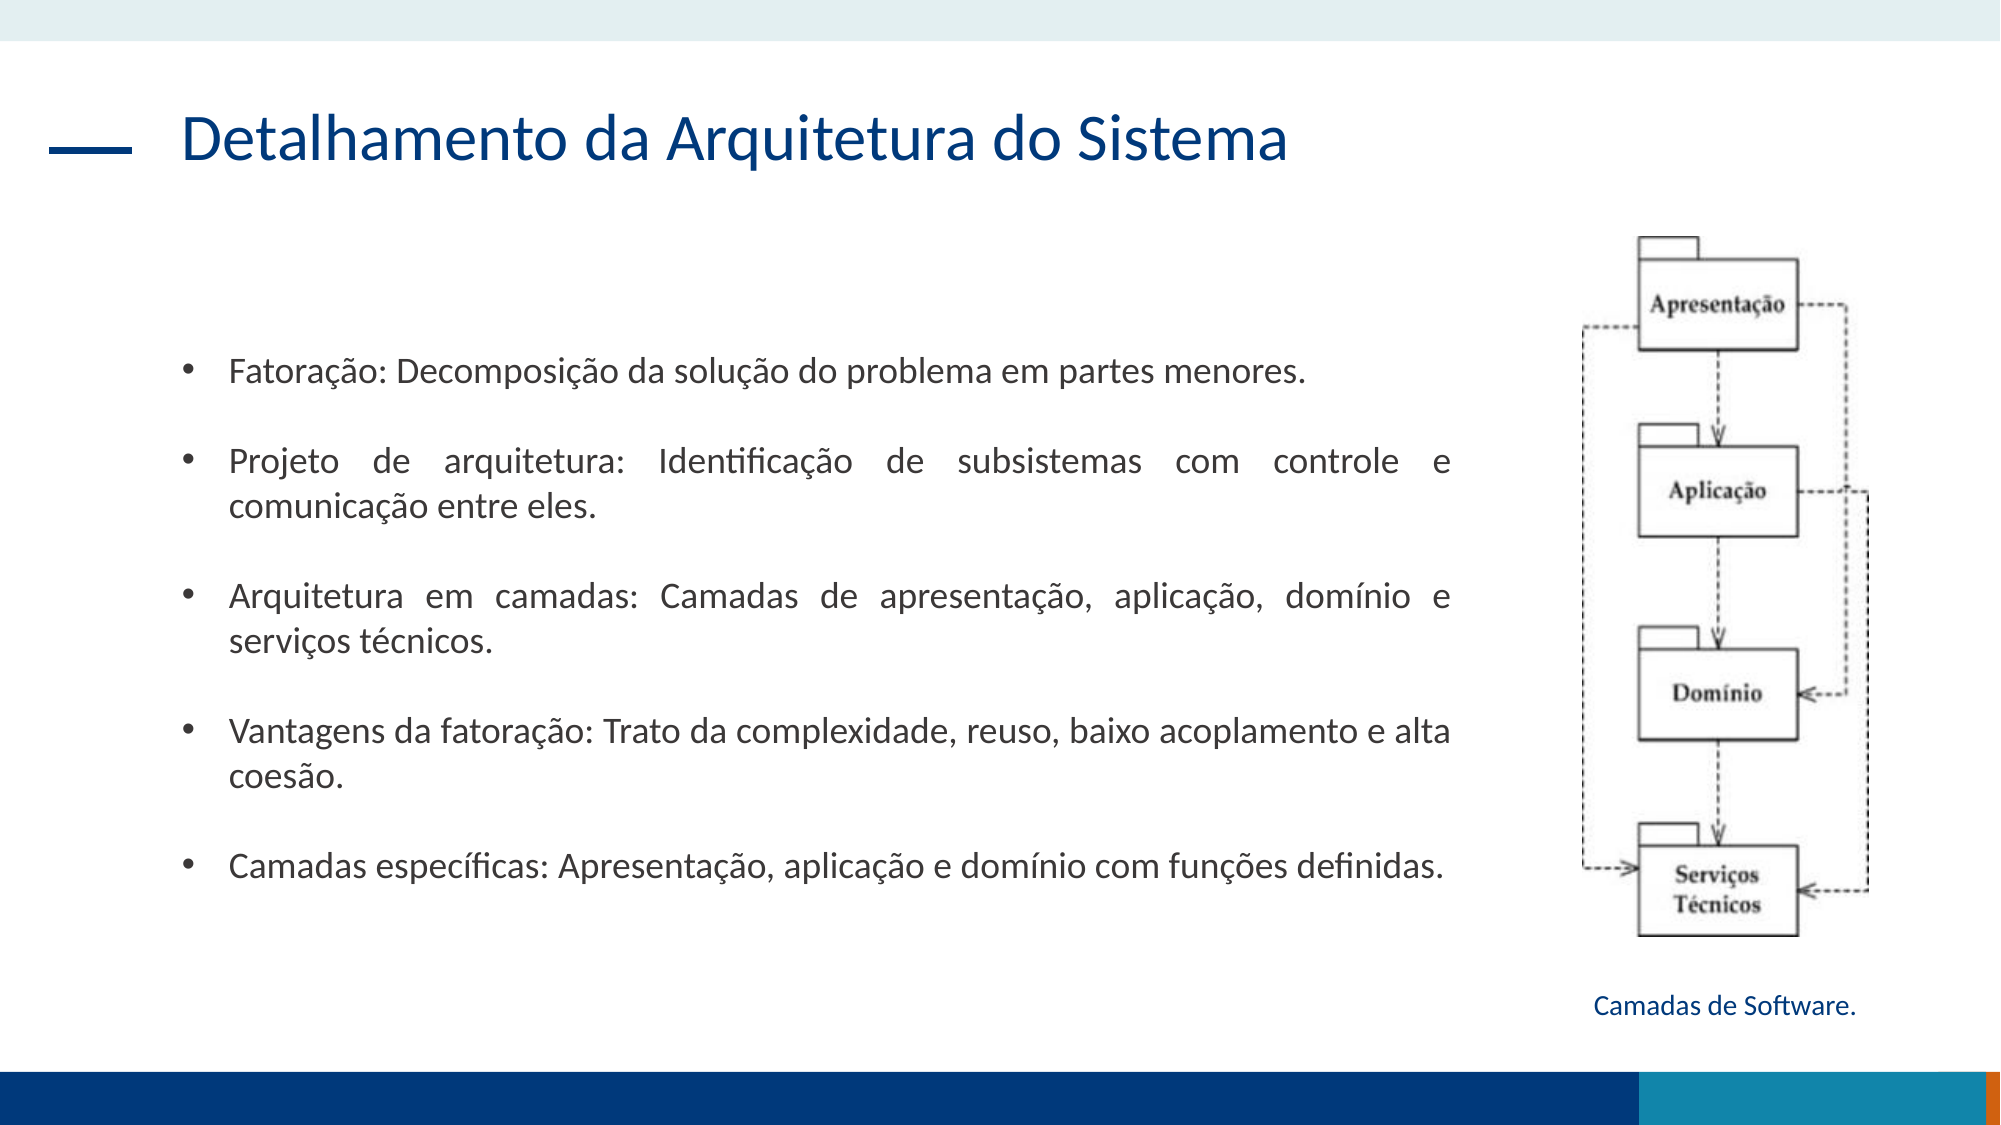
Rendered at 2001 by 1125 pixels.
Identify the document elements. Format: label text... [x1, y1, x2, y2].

text_box Fatoração: Decomposição da solução do problema em partes menores. Projeto de arquitetura: Identificação de subsistemas com controle e comunicação entre eles. Arquitetura em camadas: Camadas de apresentação, aplicação, domínio e serviços técnicos. Vantagens da fatoração: Trato da complexidade, reuso, baixo acoplamento e alta coesão. Camadas específicas: Apresentação, aplicação e domínio com funções definidas. [167, 338, 1468, 894]
text_box Camadas de Software. [1467, 978, 1984, 1029]
list Detalhamento da Arquitetura do Sistema [167, 95, 1844, 237]
picture [1582, 236, 1869, 937]
